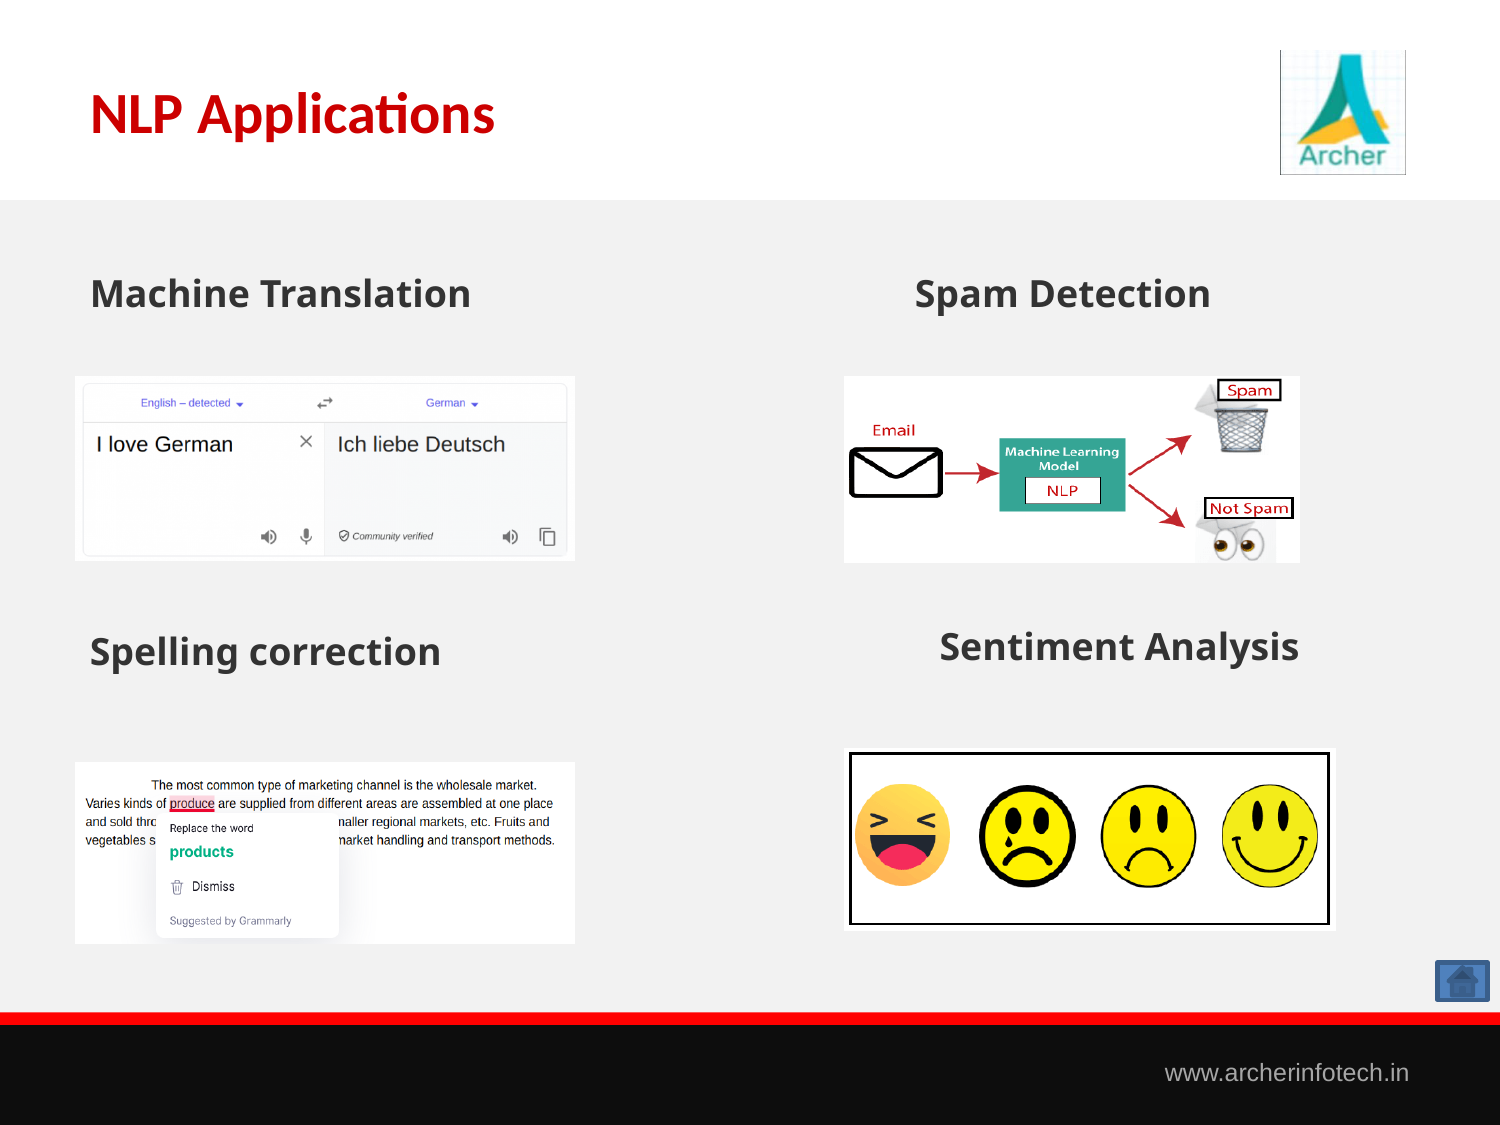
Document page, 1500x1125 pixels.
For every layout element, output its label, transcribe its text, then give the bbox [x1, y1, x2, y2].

text_box Machine Translation [74, 262, 825, 323]
title NLP Applications [75, 45, 925, 175]
text_box Spam Detection [899, 262, 1500, 323]
picture [74, 762, 576, 944]
text_box Sentiment Analysis [924, 615, 1500, 676]
text_box [1435, 960, 1490, 1002]
text_box Spelling correction [75, 620, 500, 680]
picture [844, 376, 1301, 563]
picture [74, 376, 576, 561]
picture [1280, 50, 1406, 175]
picture [844, 748, 1336, 931]
